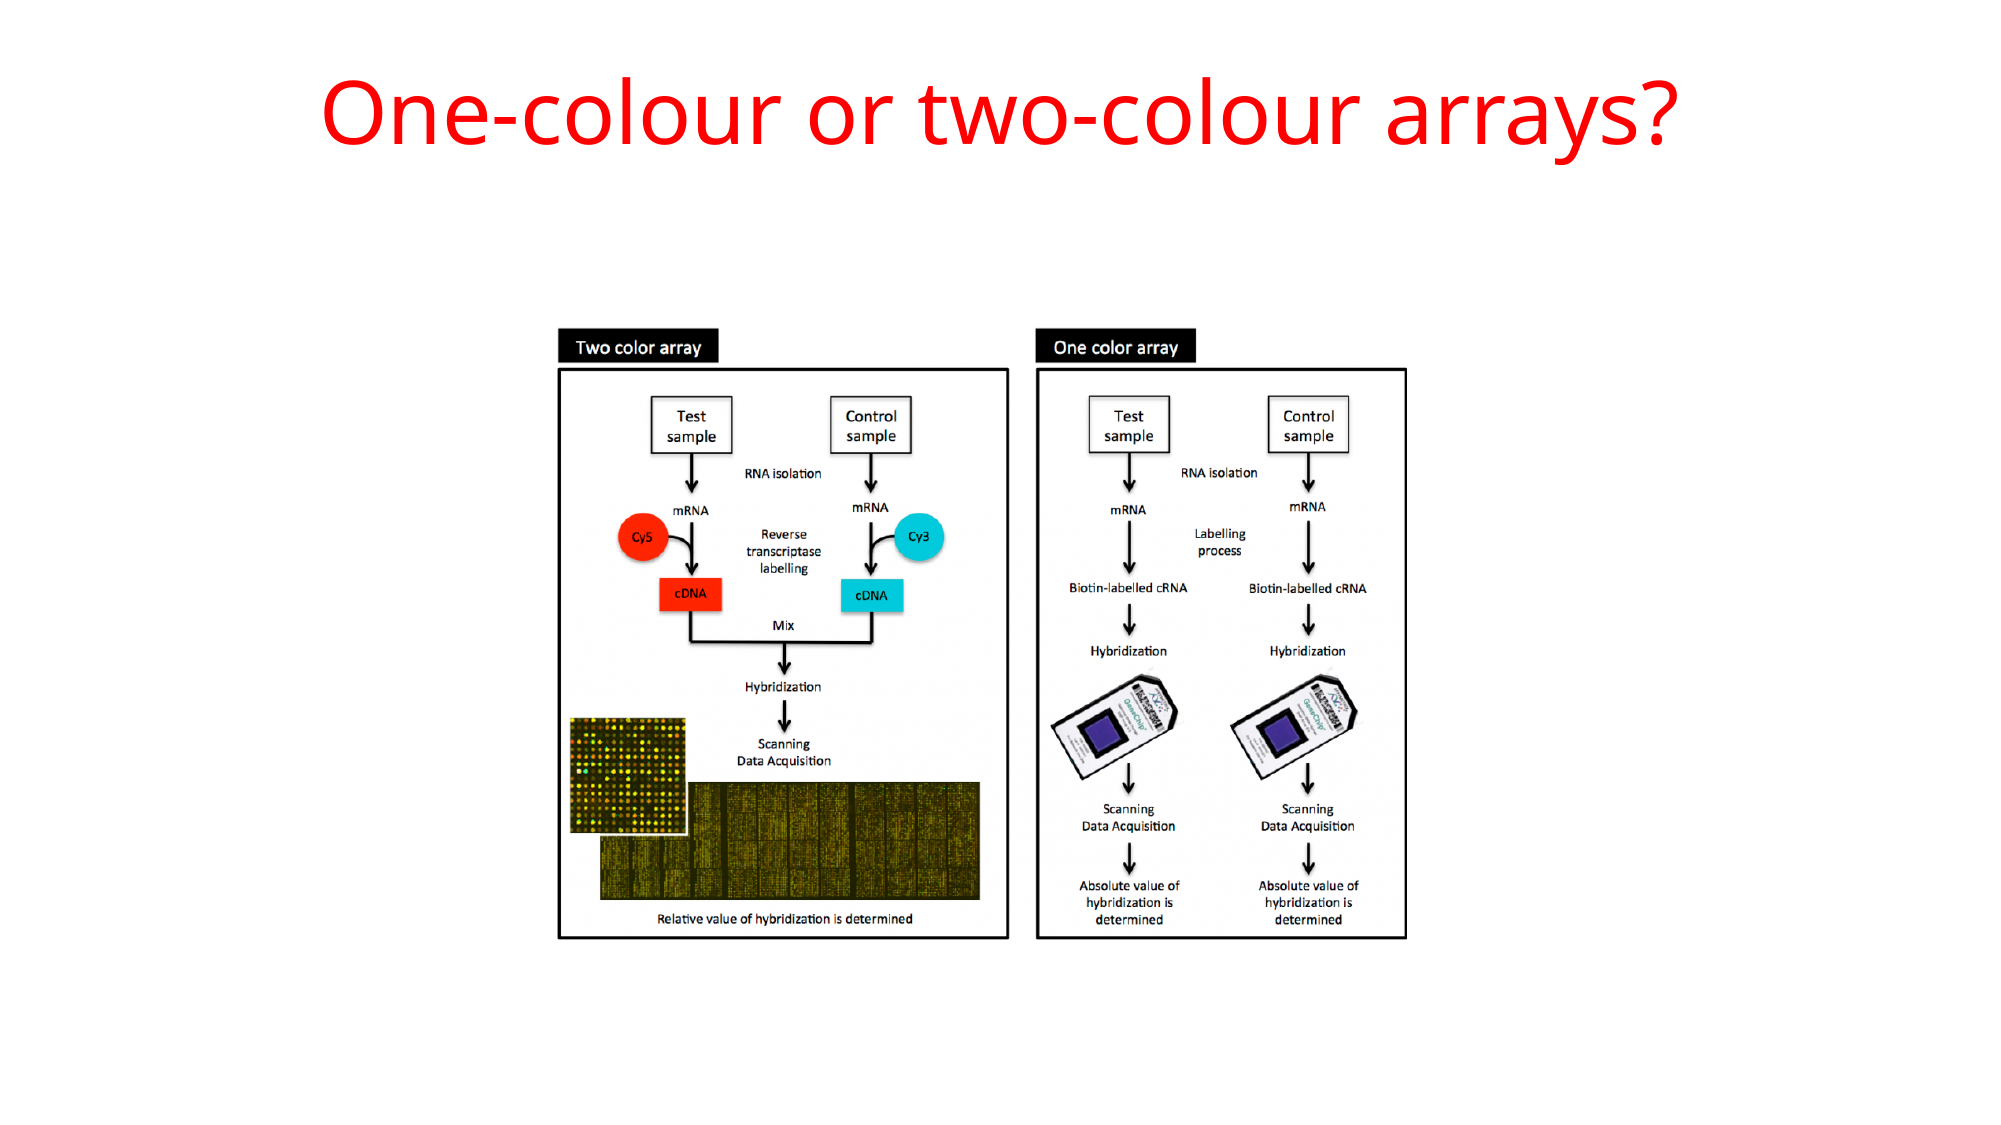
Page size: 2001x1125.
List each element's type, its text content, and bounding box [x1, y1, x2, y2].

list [556, 326, 1408, 940]
title One-colour or two-colour arrays? [137, 59, 1863, 278]
